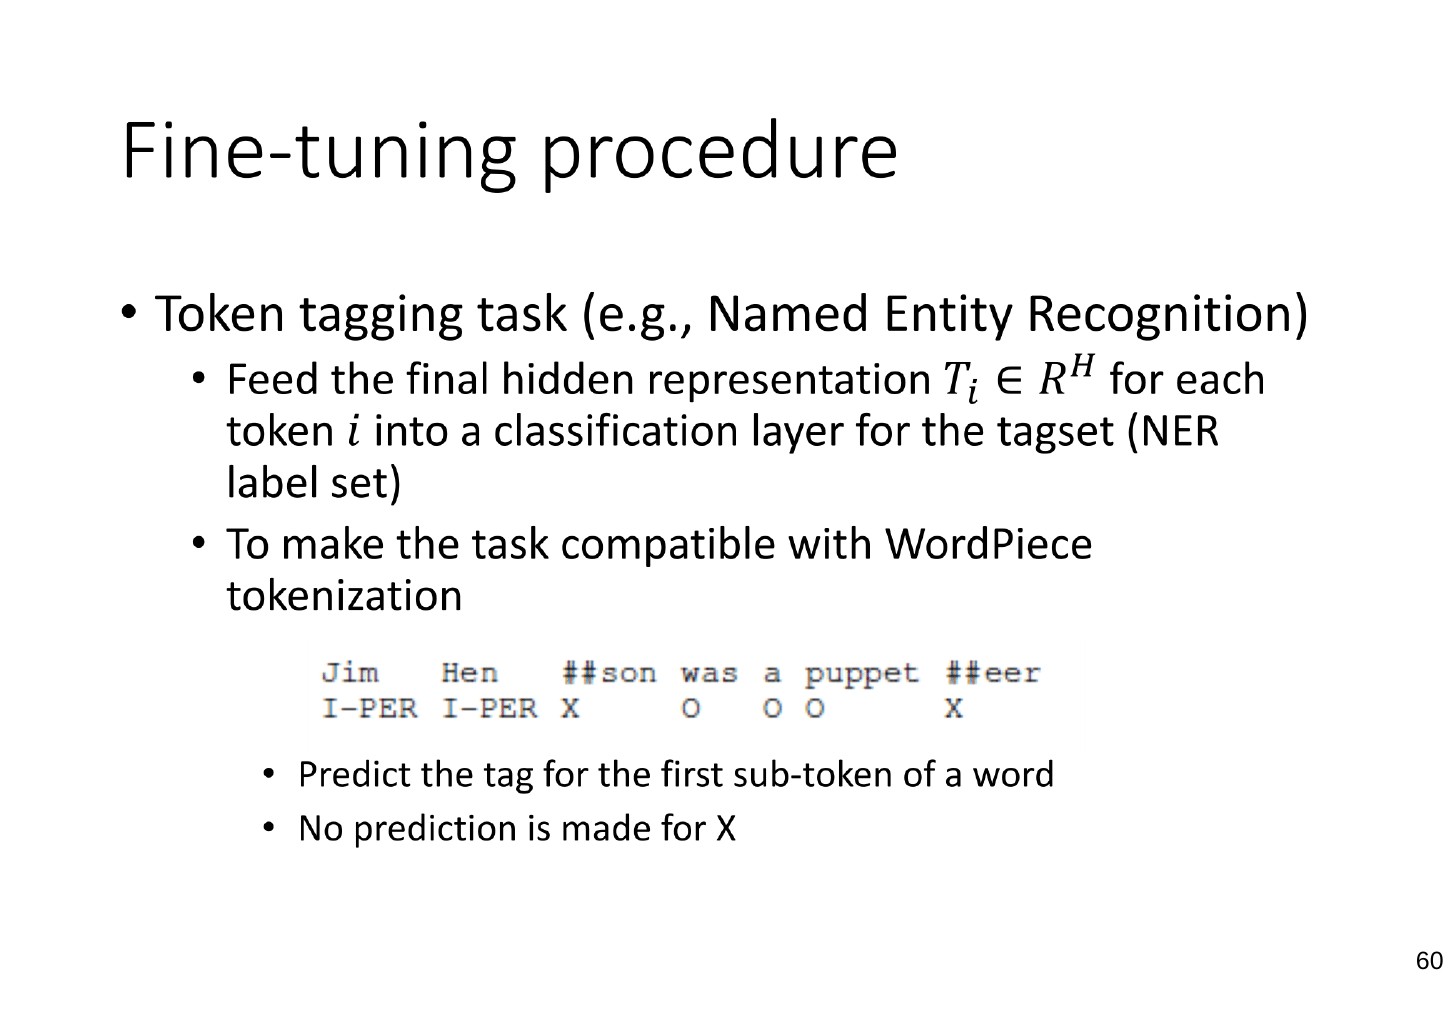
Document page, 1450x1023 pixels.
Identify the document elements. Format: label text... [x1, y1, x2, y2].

slide_number 60 [1356, 944, 1444, 1023]
picture [24, 24, 1405, 999]
